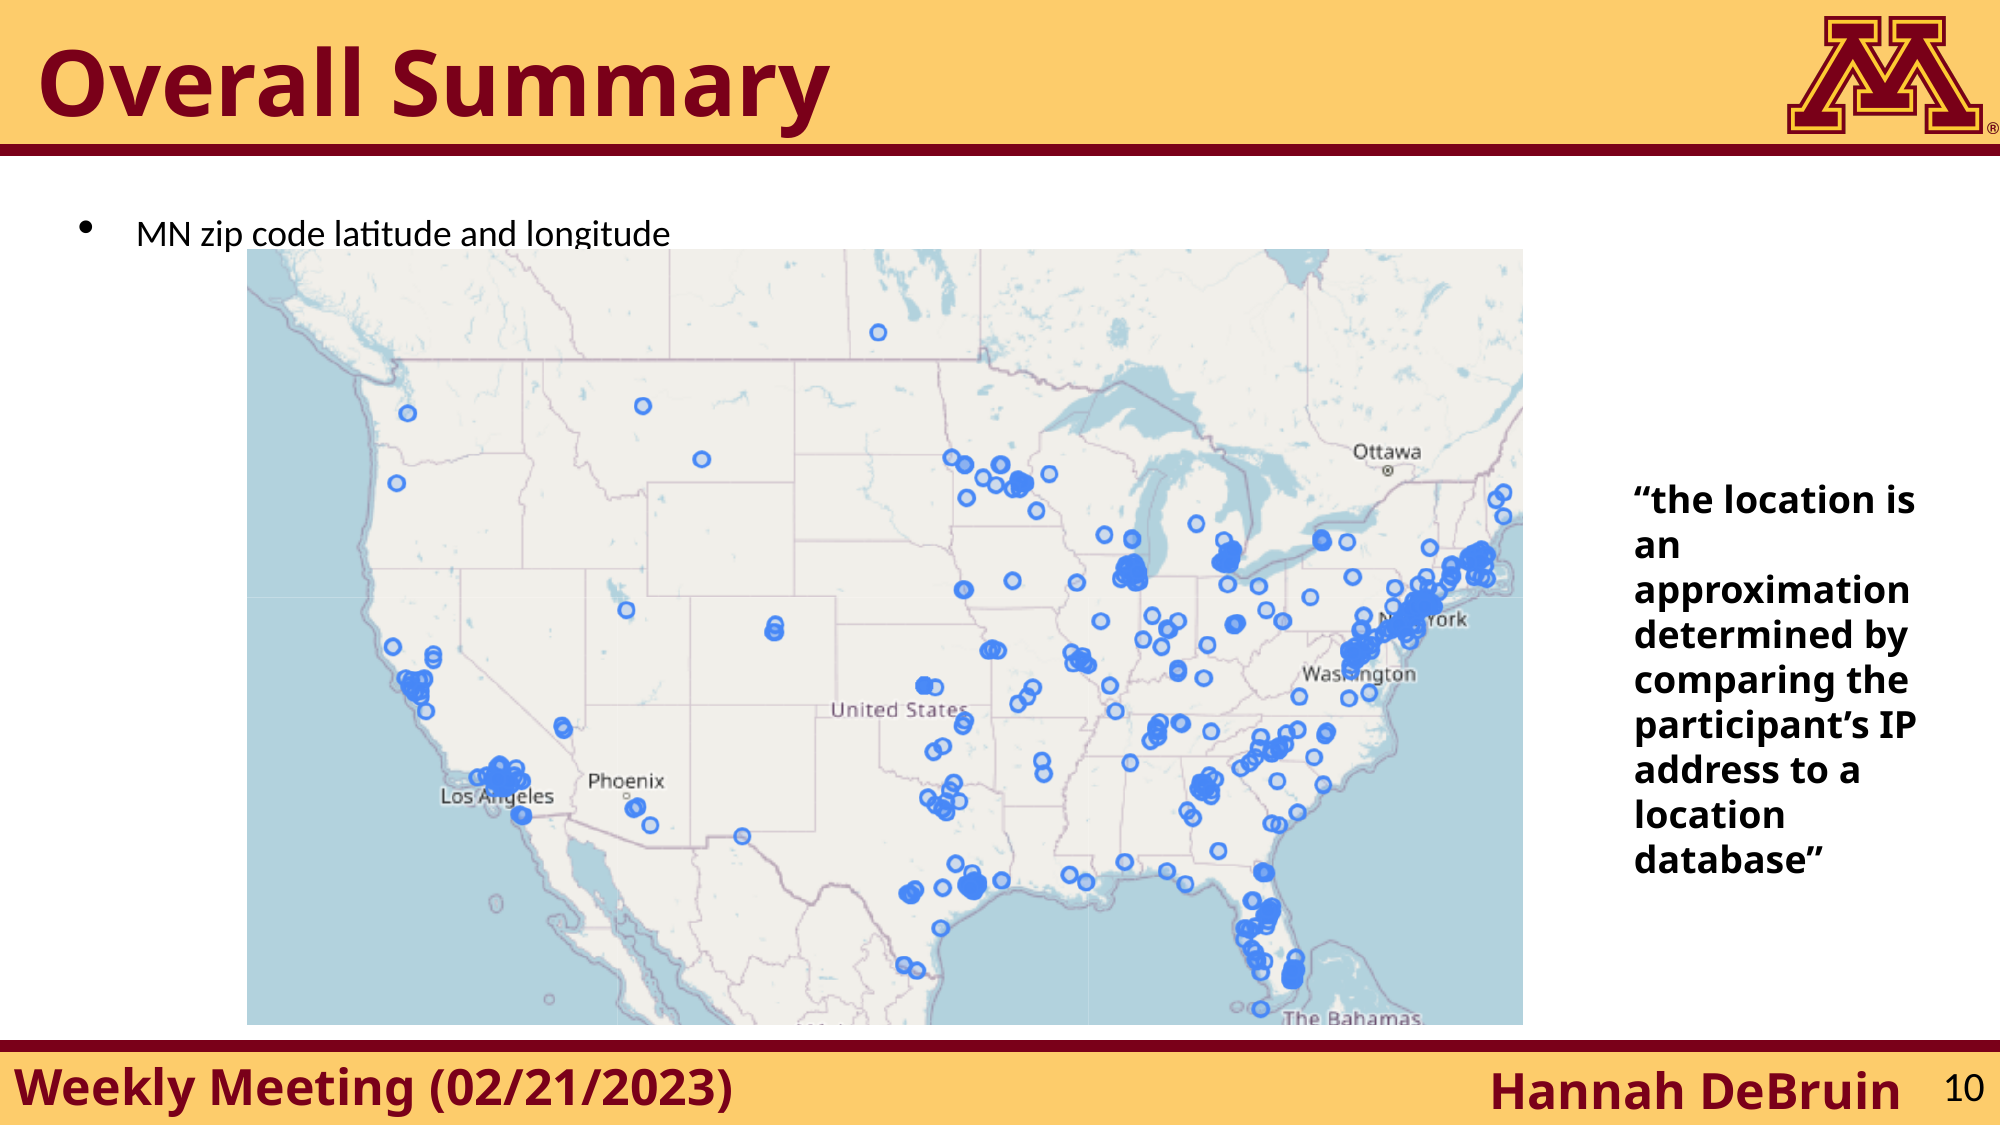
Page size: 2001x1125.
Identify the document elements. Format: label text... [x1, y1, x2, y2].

text_box MN zip code latitude and longitude [64, 201, 1918, 532]
text_box Weekly Meeting (02/21/2023) [0, 1053, 1000, 1125]
picture [247, 249, 1523, 1025]
text_box Hannah DeBruin [1249, 1053, 1550, 1125]
text_box [0, 1052, 1550, 1125]
text_box “the location is an approximation determined by comparing the participant’s IP address to a location database” [1619, 468, 1954, 888]
picture [1786, 14, 2000, 136]
slide_number 10 [1550, 1052, 2000, 1125]
text_box [0, 0, 2000, 144]
text_box Overall Summary [21, 29, 1749, 144]
